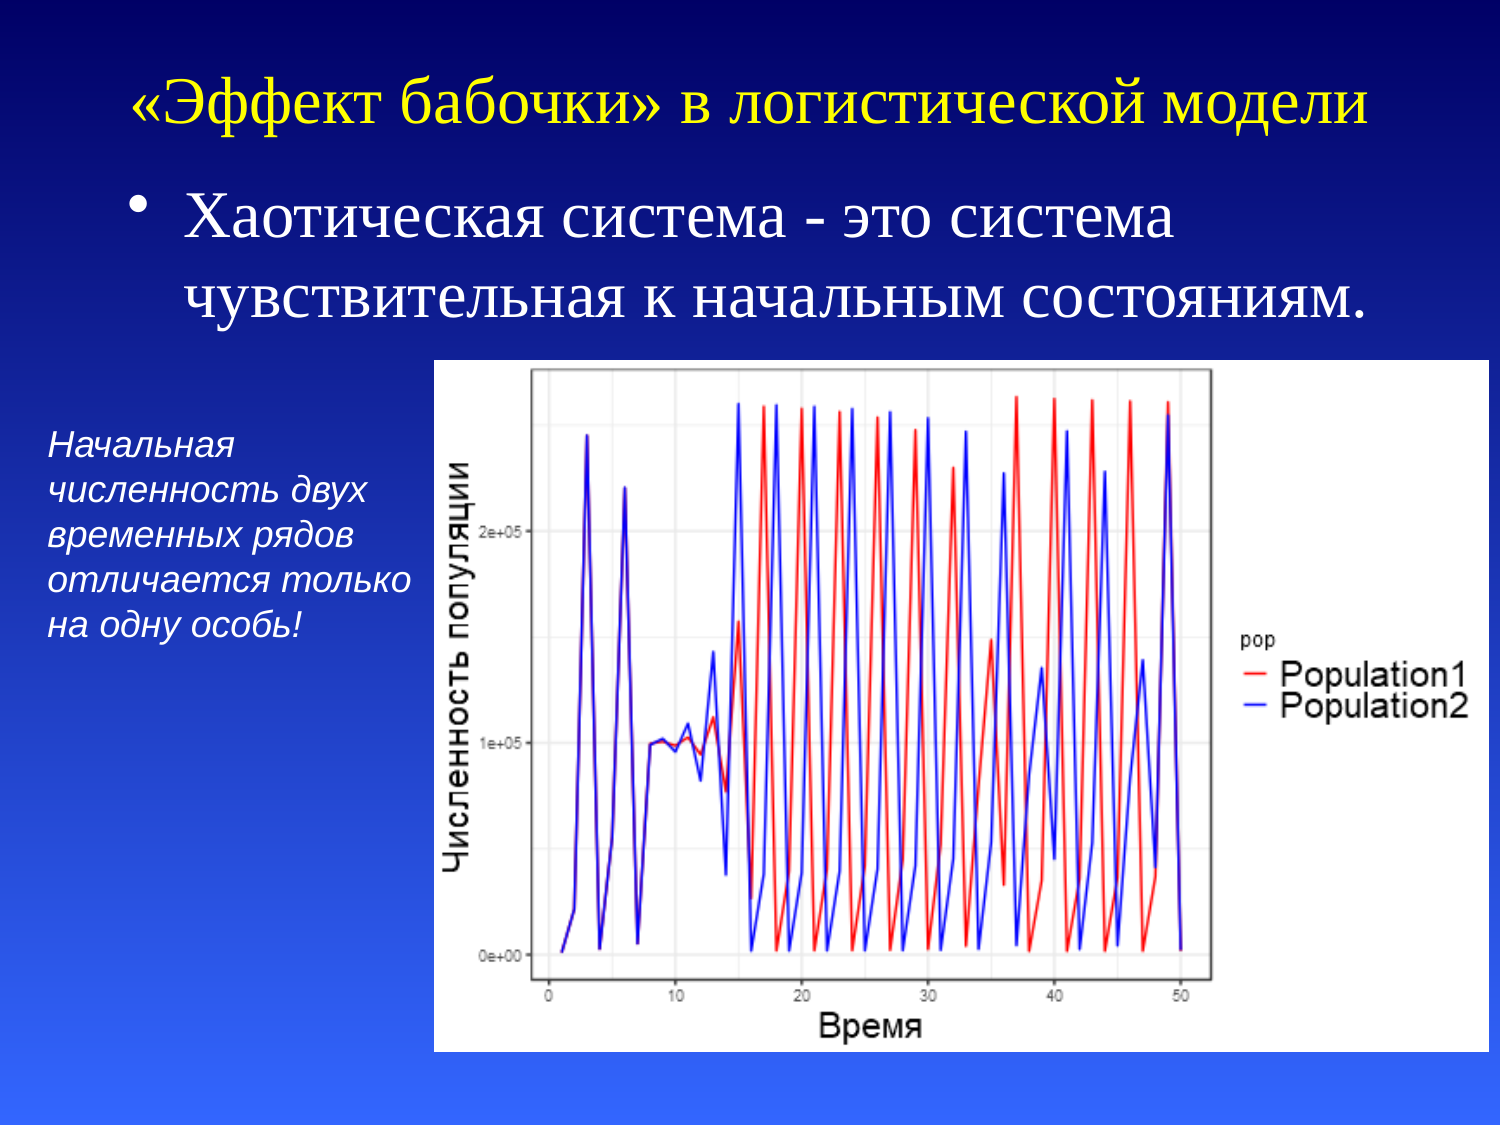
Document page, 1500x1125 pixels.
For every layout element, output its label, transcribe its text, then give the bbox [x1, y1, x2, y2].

title «Эффект бабочки» в логистической модели [112, 16, 1388, 163]
text_box Начальная численность двух временных рядов отличается только на одну особь! [32, 412, 434, 652]
list Хаотическая система - это система чувствительная к начальным состояниям. [112, 163, 1388, 382]
picture [434, 360, 1489, 1053]
